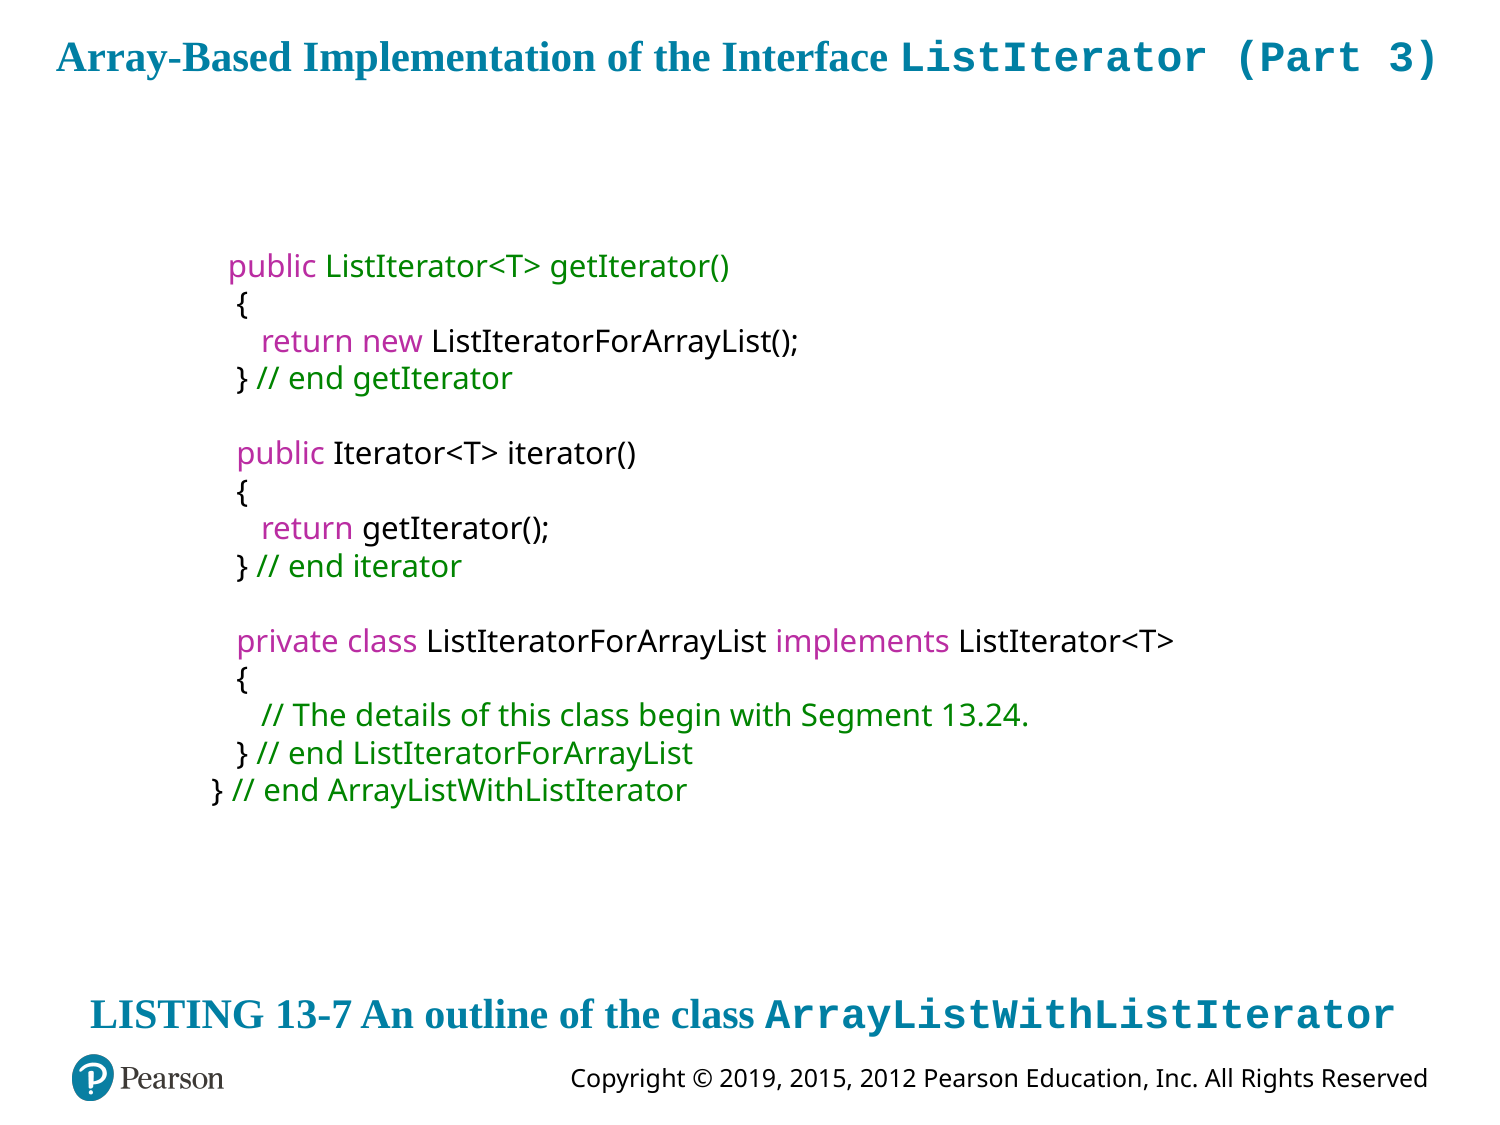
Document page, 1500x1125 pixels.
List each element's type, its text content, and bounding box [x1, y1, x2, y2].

picture [80, 1063, 106, 1088]
picture [72, 1054, 88, 1070]
list LISTING 13-7 An outline of the class ArrayListWithListIterator [74, 955, 1426, 1053]
picture [98, 1054, 224, 1101]
title Array-Based Implementation of the Interface ListIterator (Part 3) [40, 0, 1467, 96]
picture [72, 1087, 83, 1101]
text_box public ListIterator<T> getIterator() { return new ListIteratorForArrayList(); } // end getIterator public Iterator<T> iterator() { return getIterator(); } // end iterator private class ListIteratorForArrayList implements ListIterator<T> { // The details of this class begin with Segment 13.24. } // end ListIteratorForArrayList } // end ArrayListWithListIterator [204, 238, 1183, 816]
